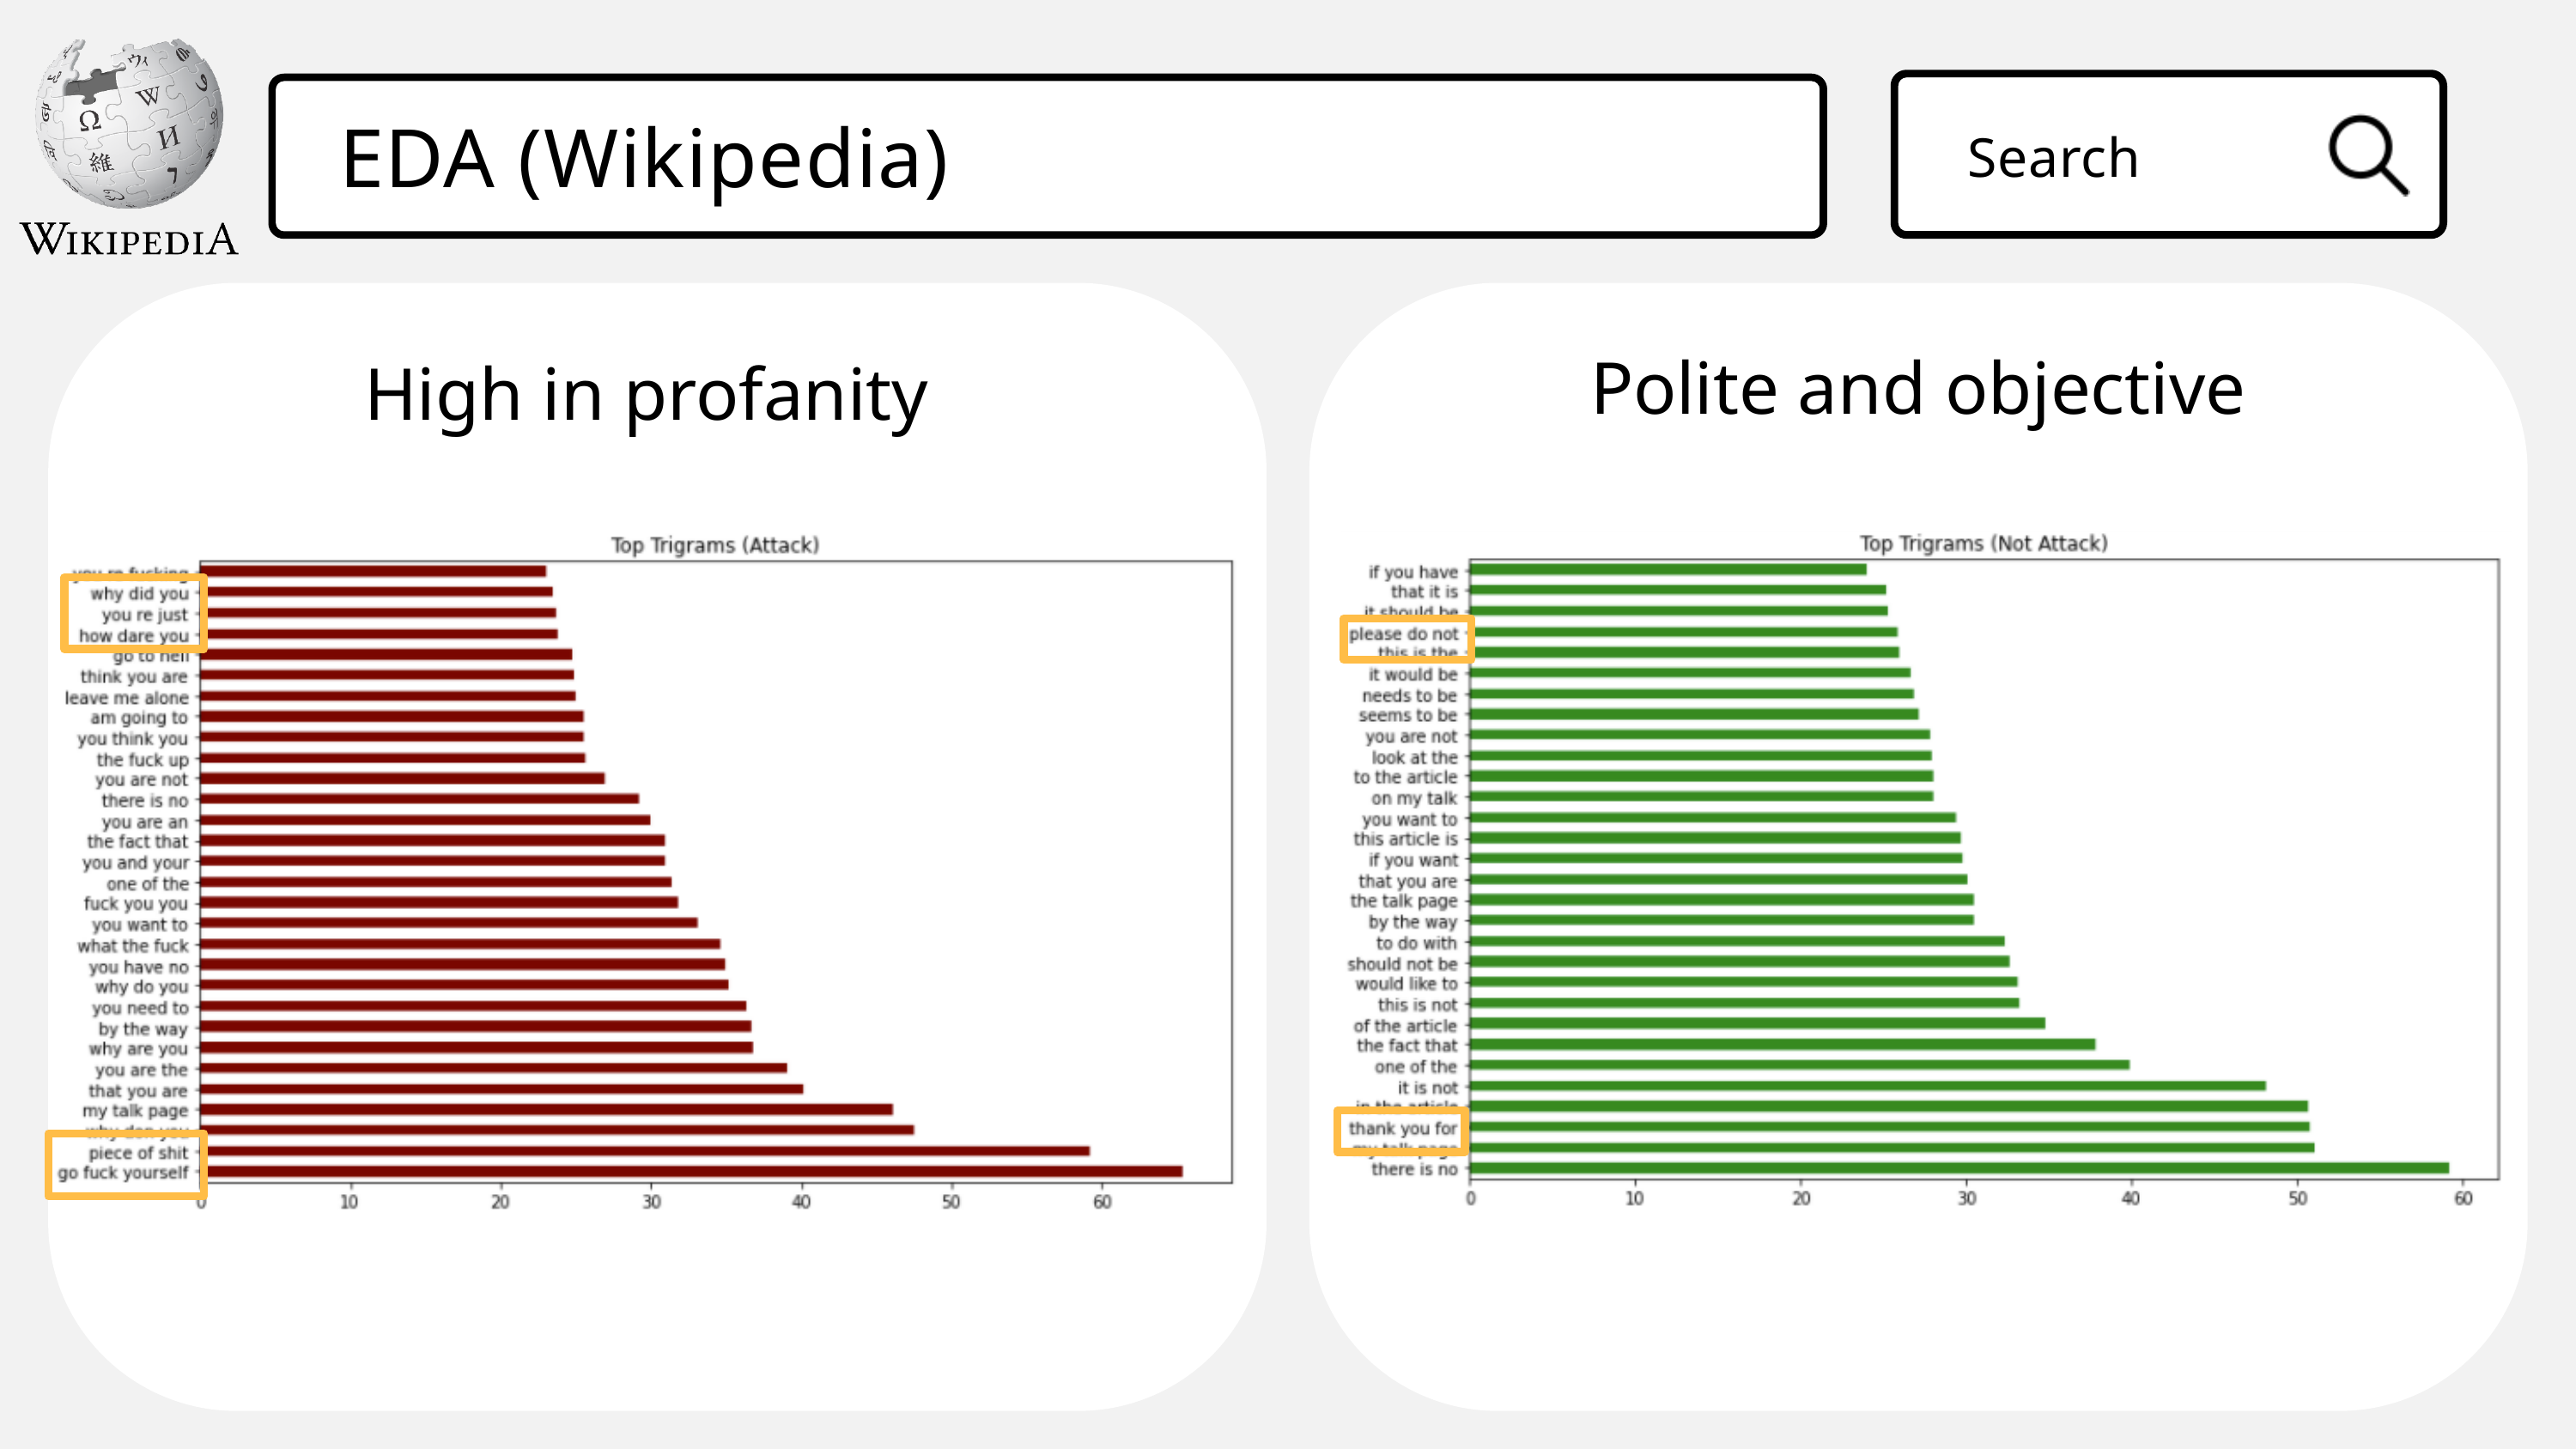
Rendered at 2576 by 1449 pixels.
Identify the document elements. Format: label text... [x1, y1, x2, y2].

text_box [46, 281, 1269, 1413]
picture [4, 10, 253, 263]
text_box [268, 73, 1828, 239]
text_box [1890, 69, 2448, 239]
text_box [1307, 281, 2530, 1413]
text_box High in profanity [192, 343, 1101, 441]
picture [52, 530, 1250, 1219]
picture [1340, 530, 2512, 1219]
text_box Polite and objective [1465, 336, 2372, 435]
